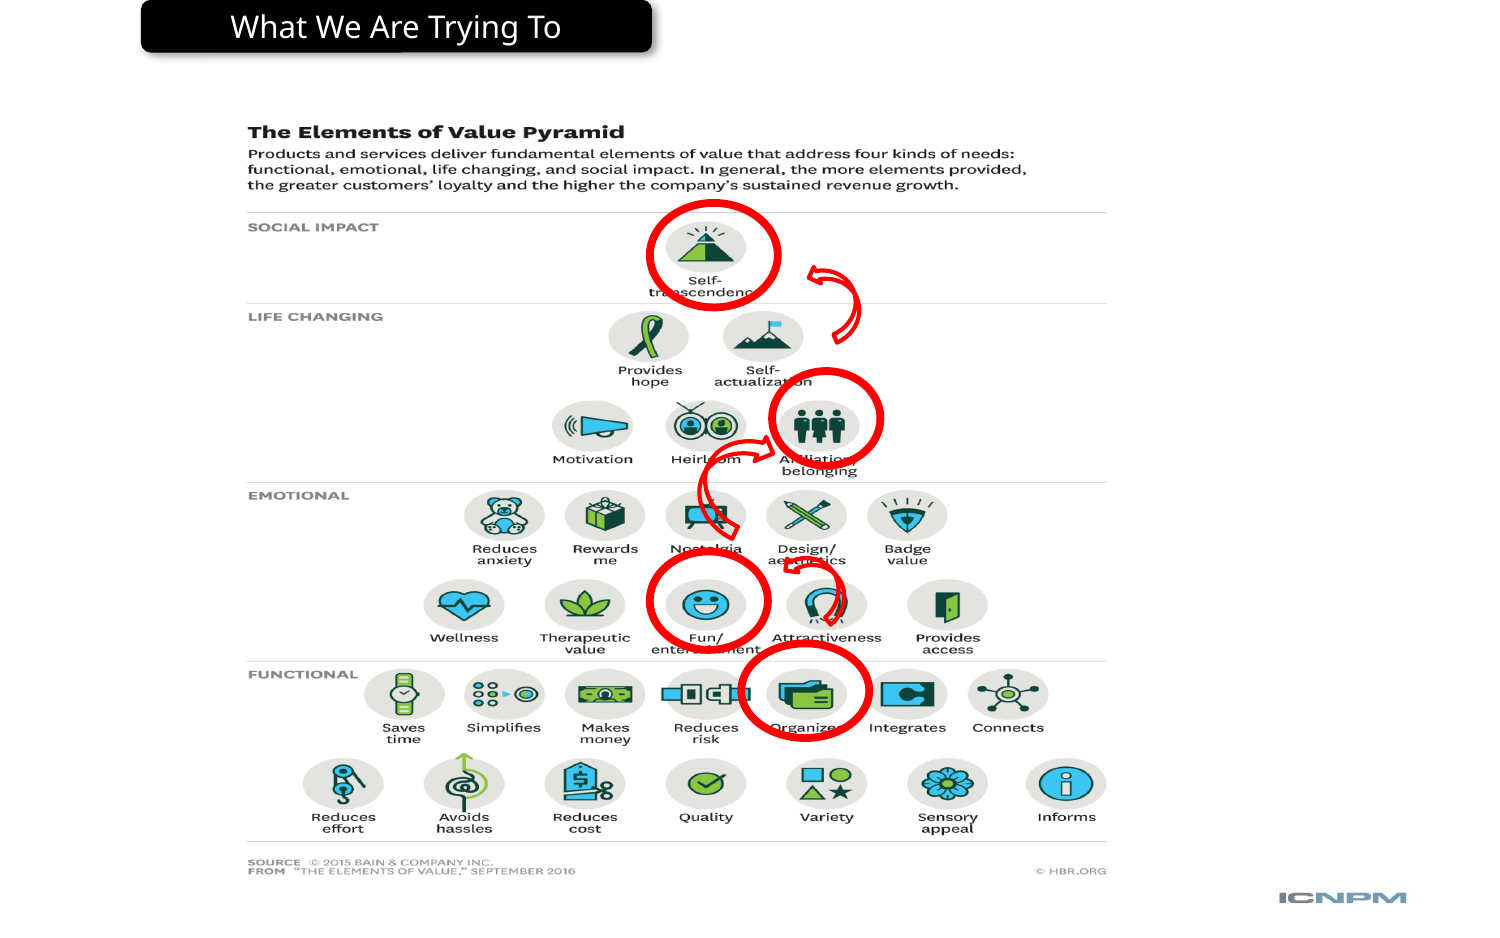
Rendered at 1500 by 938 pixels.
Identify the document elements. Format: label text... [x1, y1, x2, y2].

picture [1264, 886, 1423, 909]
picture [245, 123, 1107, 877]
text_box What We Are Trying To [140, 0, 652, 53]
